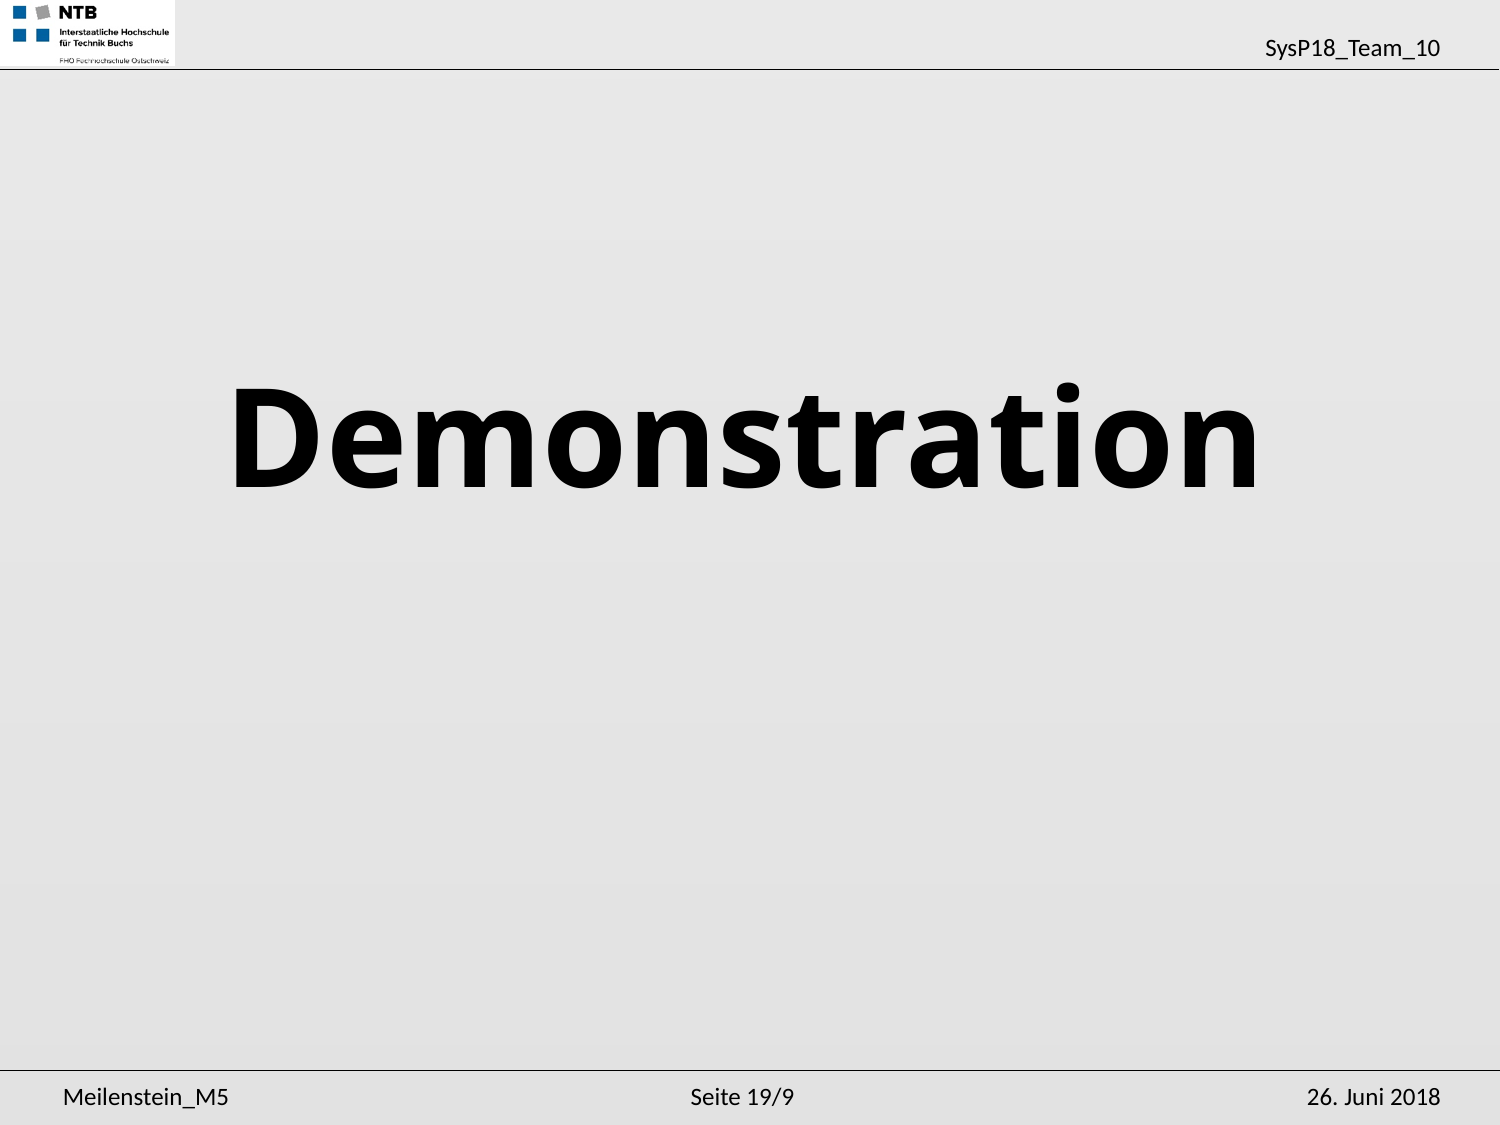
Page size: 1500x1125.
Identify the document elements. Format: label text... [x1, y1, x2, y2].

text_box Meilenstein_M5 [48, 1073, 245, 1125]
picture [0, 0, 175, 67]
title Demonstration [0, 338, 1496, 525]
text_box 26. Juni 2018 [1291, 1073, 1457, 1118]
text_box SysP18_Team_10 [1250, 23, 1456, 69]
text_box Seite 19/9 [595, 1073, 891, 1118]
